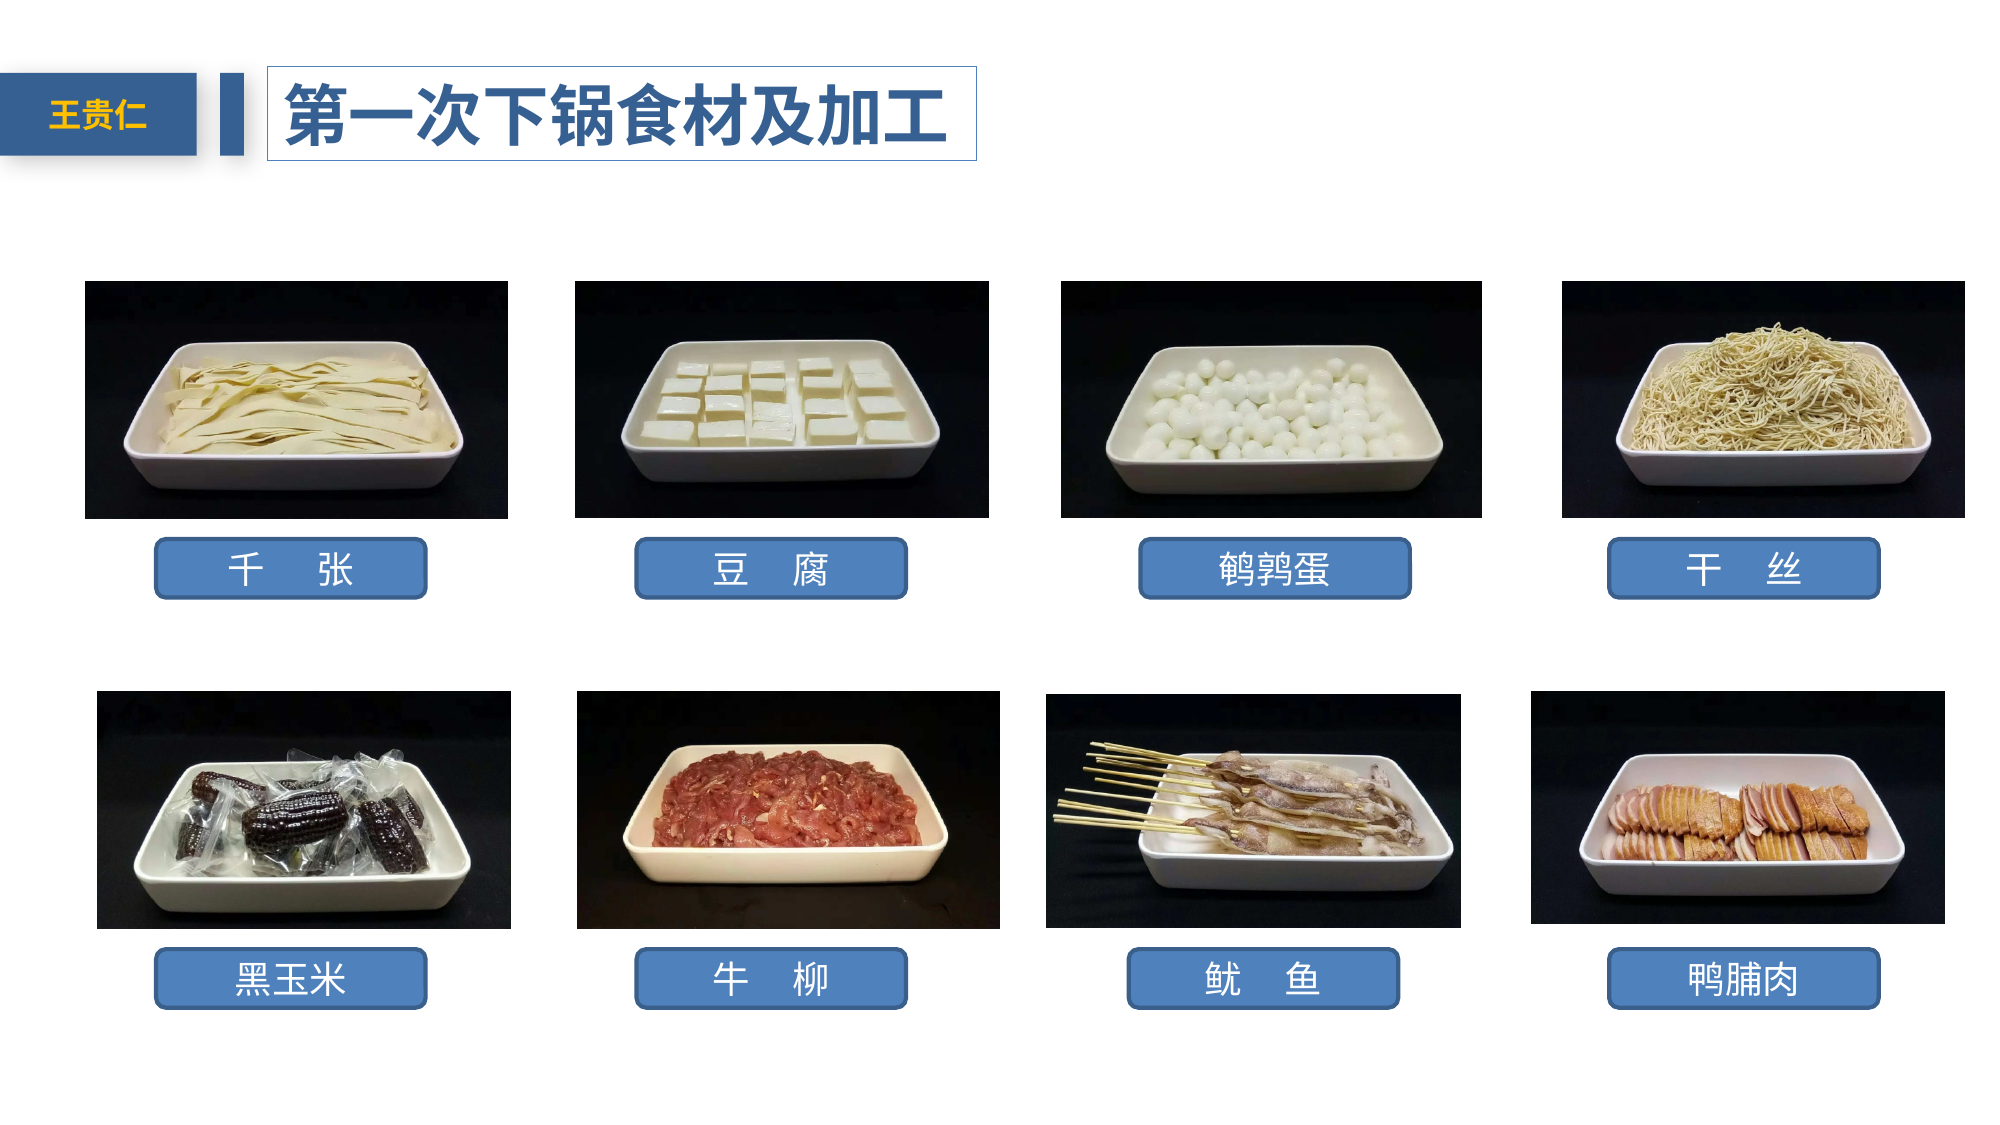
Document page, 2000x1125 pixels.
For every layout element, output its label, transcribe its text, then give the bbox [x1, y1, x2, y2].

picture [1530, 691, 1945, 925]
text_box [218, 71, 246, 158]
text_box 王贵仁 [0, 71, 199, 158]
text_box 豆 腐 [634, 536, 909, 600]
text_box 黑玉米 [153, 947, 428, 1010]
text_box 第一次下锅食材及加工 [267, 66, 977, 161]
picture [85, 280, 508, 519]
picture [97, 691, 512, 929]
picture [575, 280, 989, 518]
text_box 干 丝 [1607, 536, 1881, 600]
picture [1562, 280, 1965, 518]
picture [577, 691, 1001, 929]
text_box 鸭脯肉 [1607, 947, 1881, 1010]
text_box 千 张 [153, 536, 428, 600]
picture [1046, 694, 1461, 928]
text_box 牛 柳 [634, 947, 909, 1010]
picture [1060, 280, 1482, 518]
text_box 鹌鹑蛋 [1138, 536, 1413, 600]
text_box 鱿 鱼 [1126, 947, 1401, 1010]
